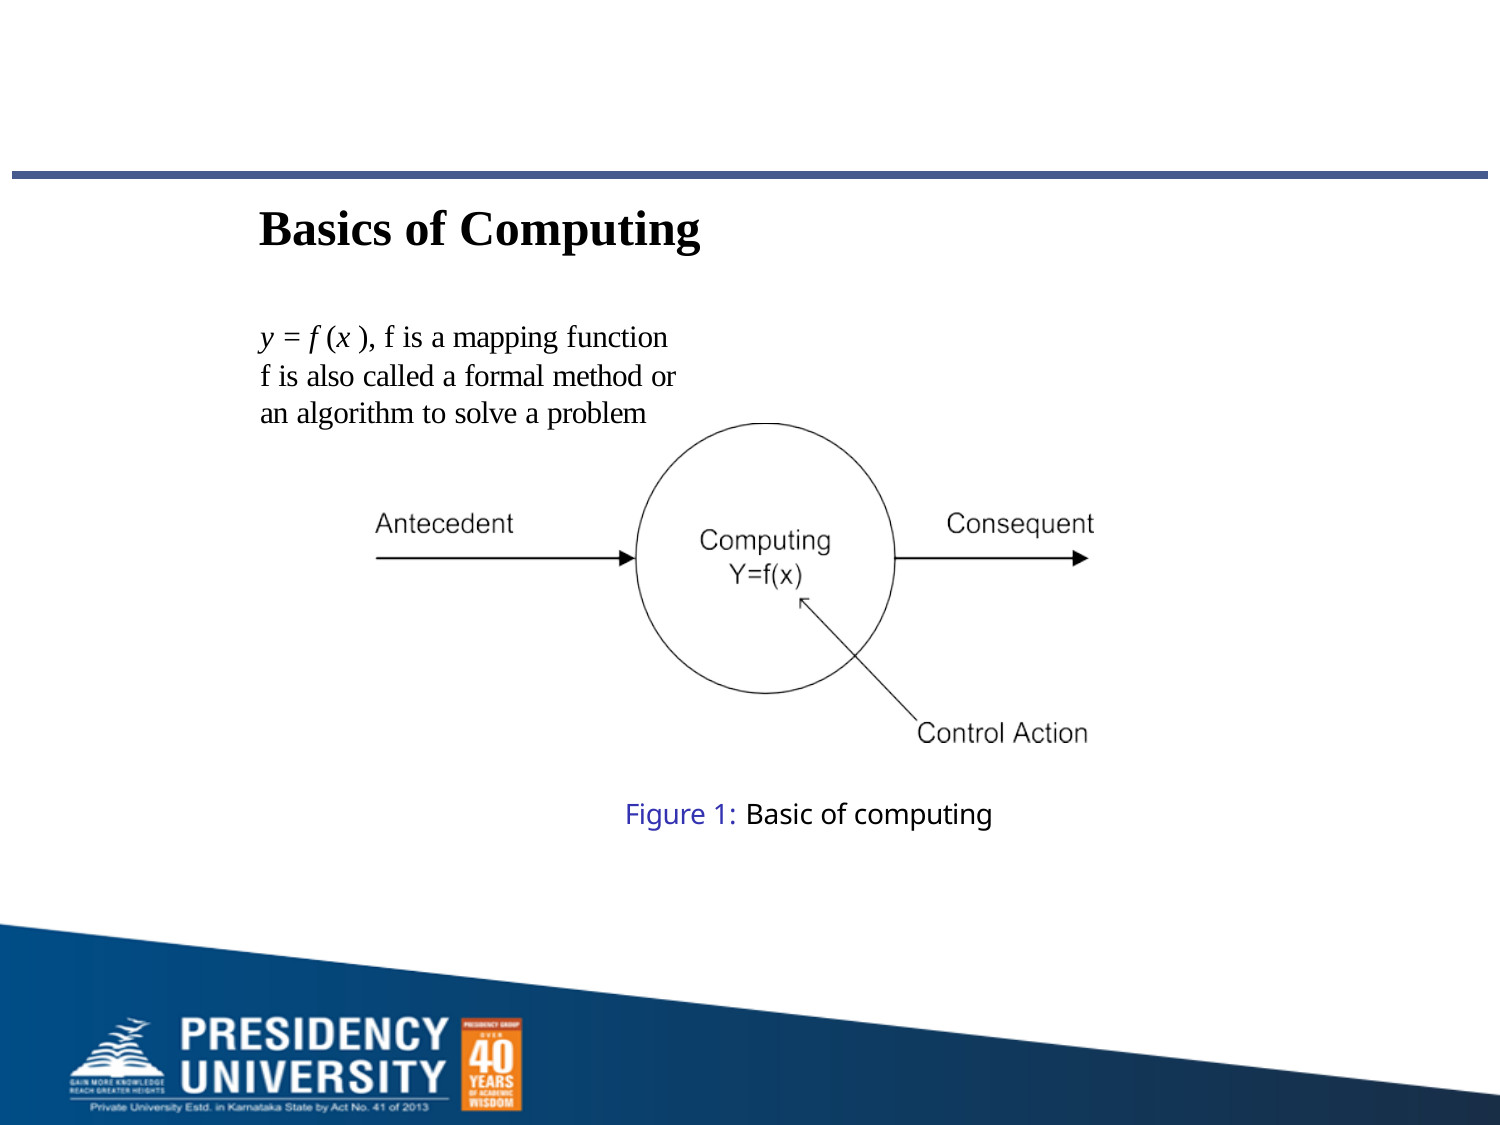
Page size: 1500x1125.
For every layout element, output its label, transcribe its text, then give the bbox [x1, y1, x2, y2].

text_box y = f (x ), f is a mapping function f is also called a formal method or an algorithm to solve a problem [243, 309, 713, 437]
picture [0, 921, 1500, 1125]
text_box Figure 1: Basic of computing [453, 788, 1016, 838]
title Basics of Computing [243, 140, 1200, 263]
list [374, 423, 1095, 743]
